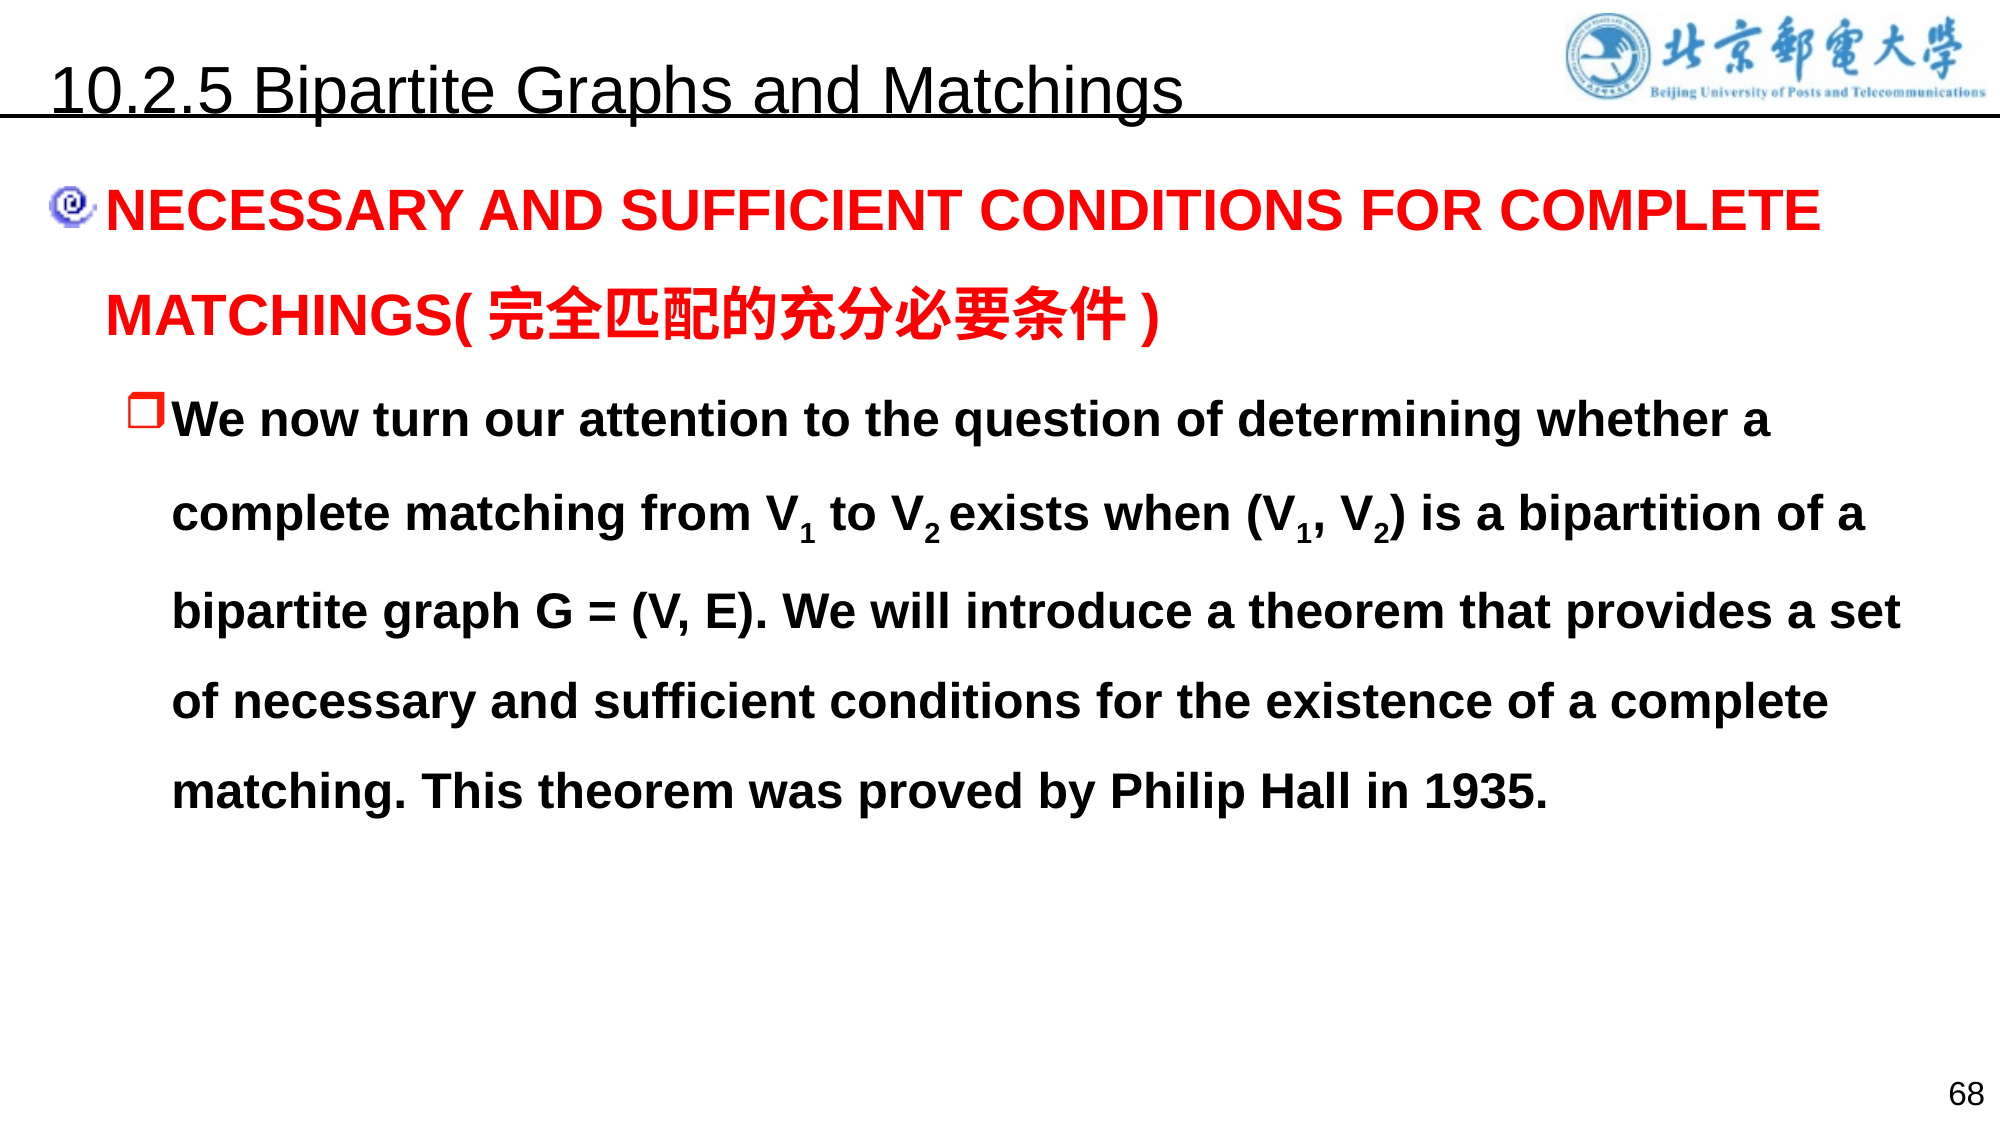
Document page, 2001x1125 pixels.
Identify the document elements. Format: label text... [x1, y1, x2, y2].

text_box 10.2.5 Bipartite Graphs and Matchings [34, 0, 1849, 135]
picture [49, 186, 97, 228]
picture [1849, 13, 1988, 101]
text_box NECESSARY AND SUFFICIENT CONDITIONS FOR COMPLETE MATCHINGS(完全匹配的充分必要条件) We now turn our attention to the question of determining whether a complete matching from V1 to V2 exists when (V1, V2) is a bipartition of a bipartite graph G = (V, E). We will introduce a theorem that provides a set of necessary and sufficient conditions for the existence of a complete matching. This theorem was proved by Philip Hall in 1935. [34, 129, 1934, 996]
